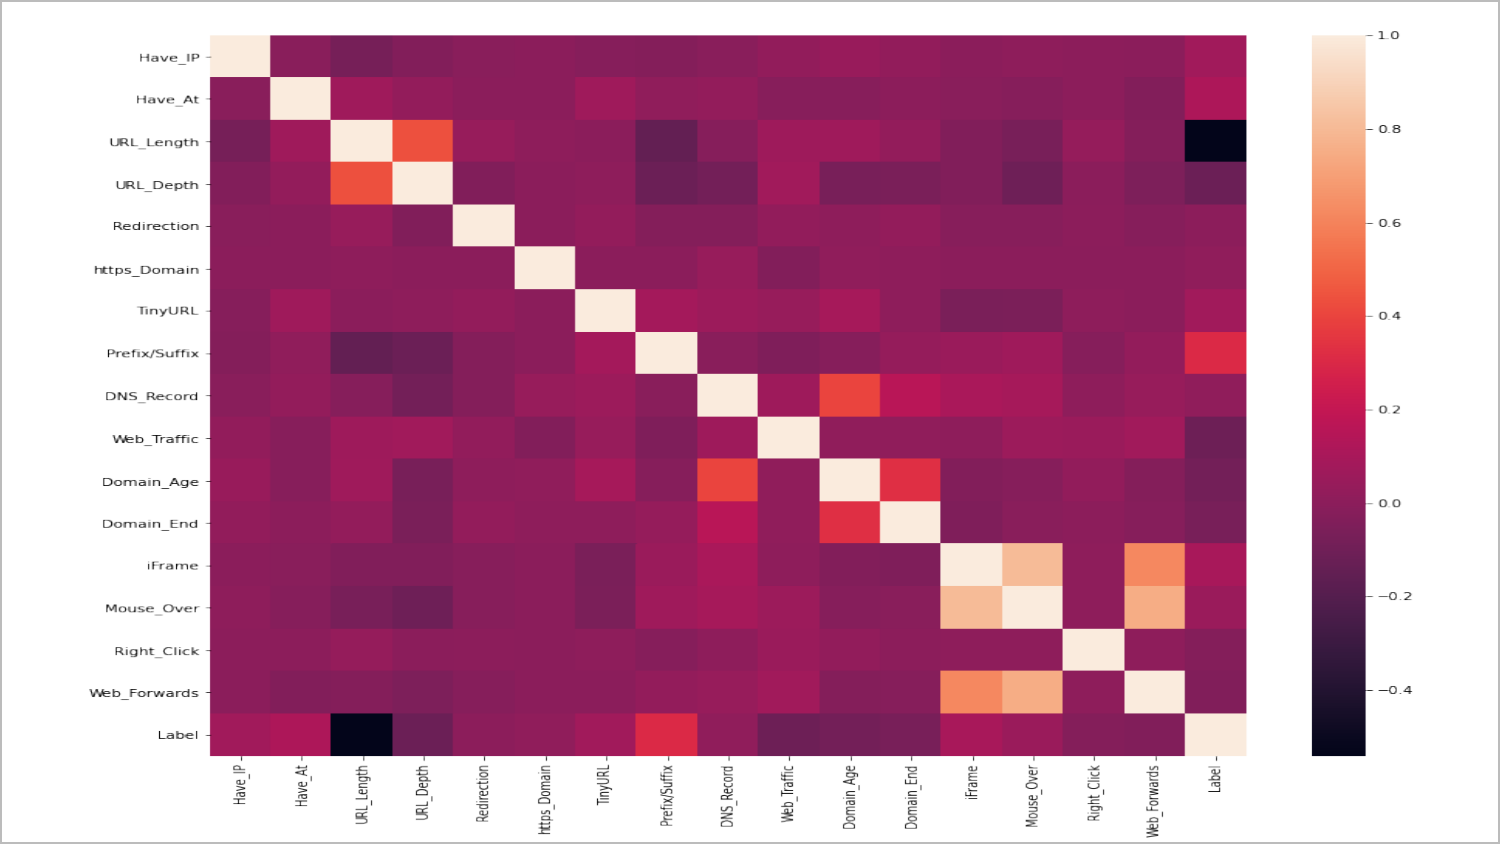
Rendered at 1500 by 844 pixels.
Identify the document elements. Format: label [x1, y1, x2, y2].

picture [77, 23, 1425, 844]
text_box [0, 0, 1500, 844]
